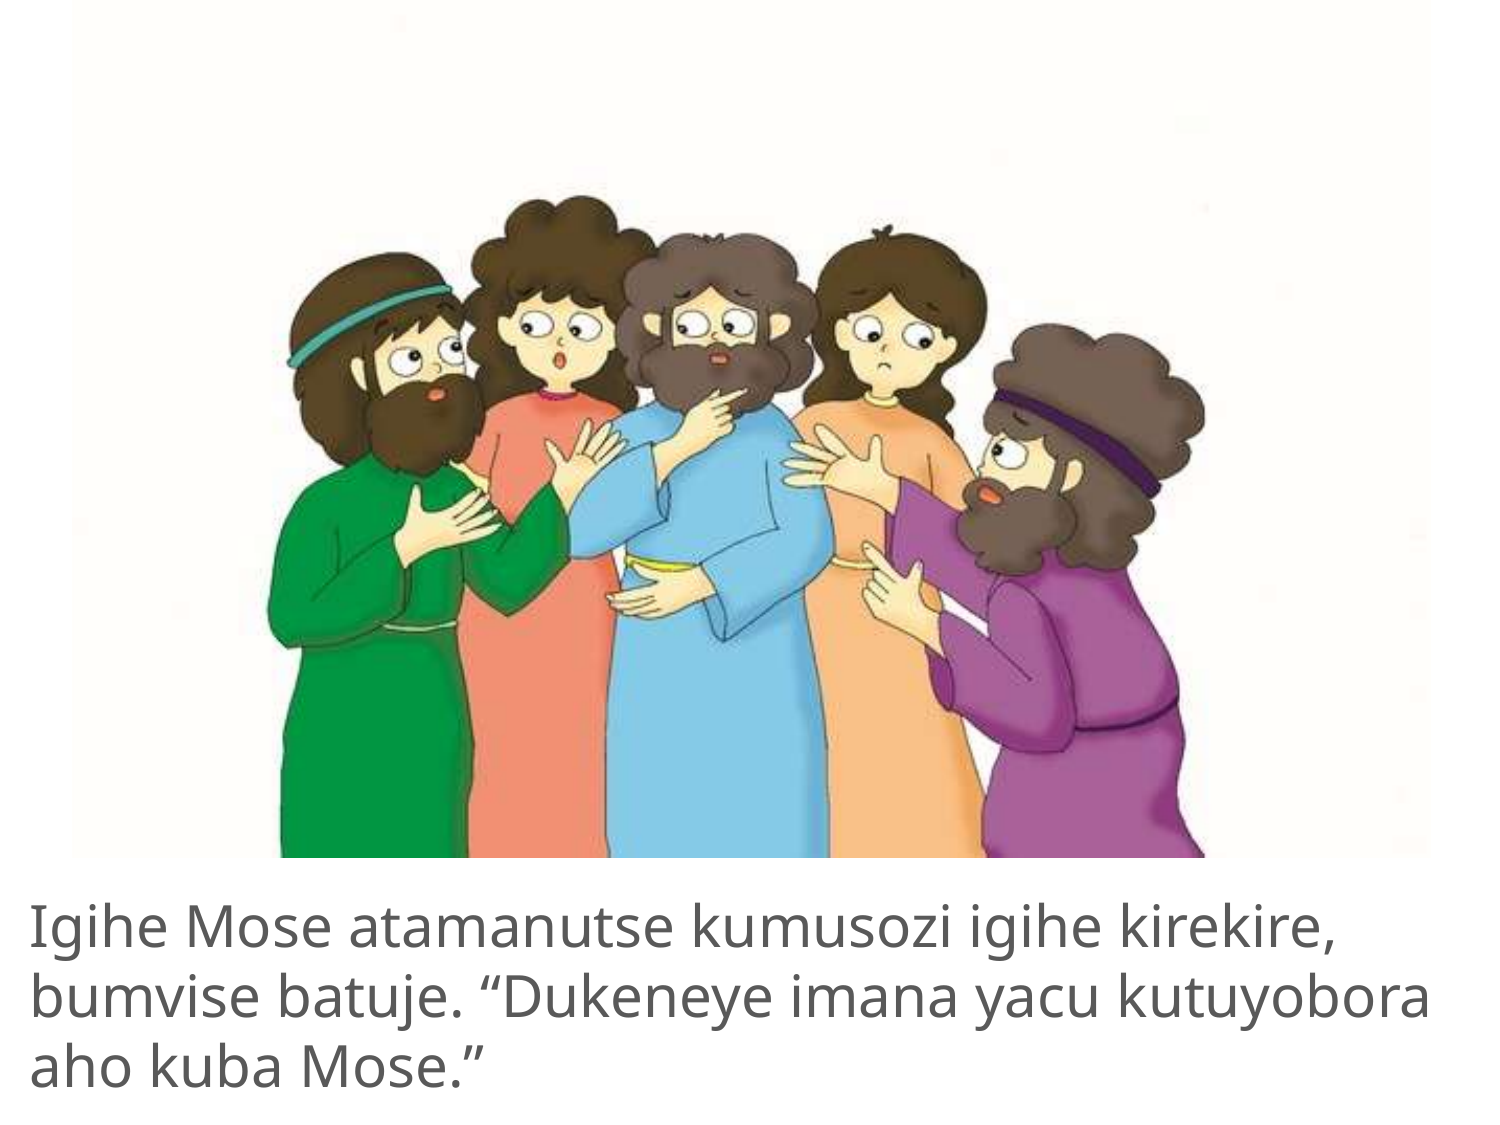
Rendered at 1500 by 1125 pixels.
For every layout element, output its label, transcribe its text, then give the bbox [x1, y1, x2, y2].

text_box Igihe Mose atamanutse kumusozi igihe kirekire, bumvise batuje. “Dukeneye imana yacu kutuyobora aho kuba Mose.” [14, 881, 1486, 1107]
picture [72, 0, 1431, 858]
